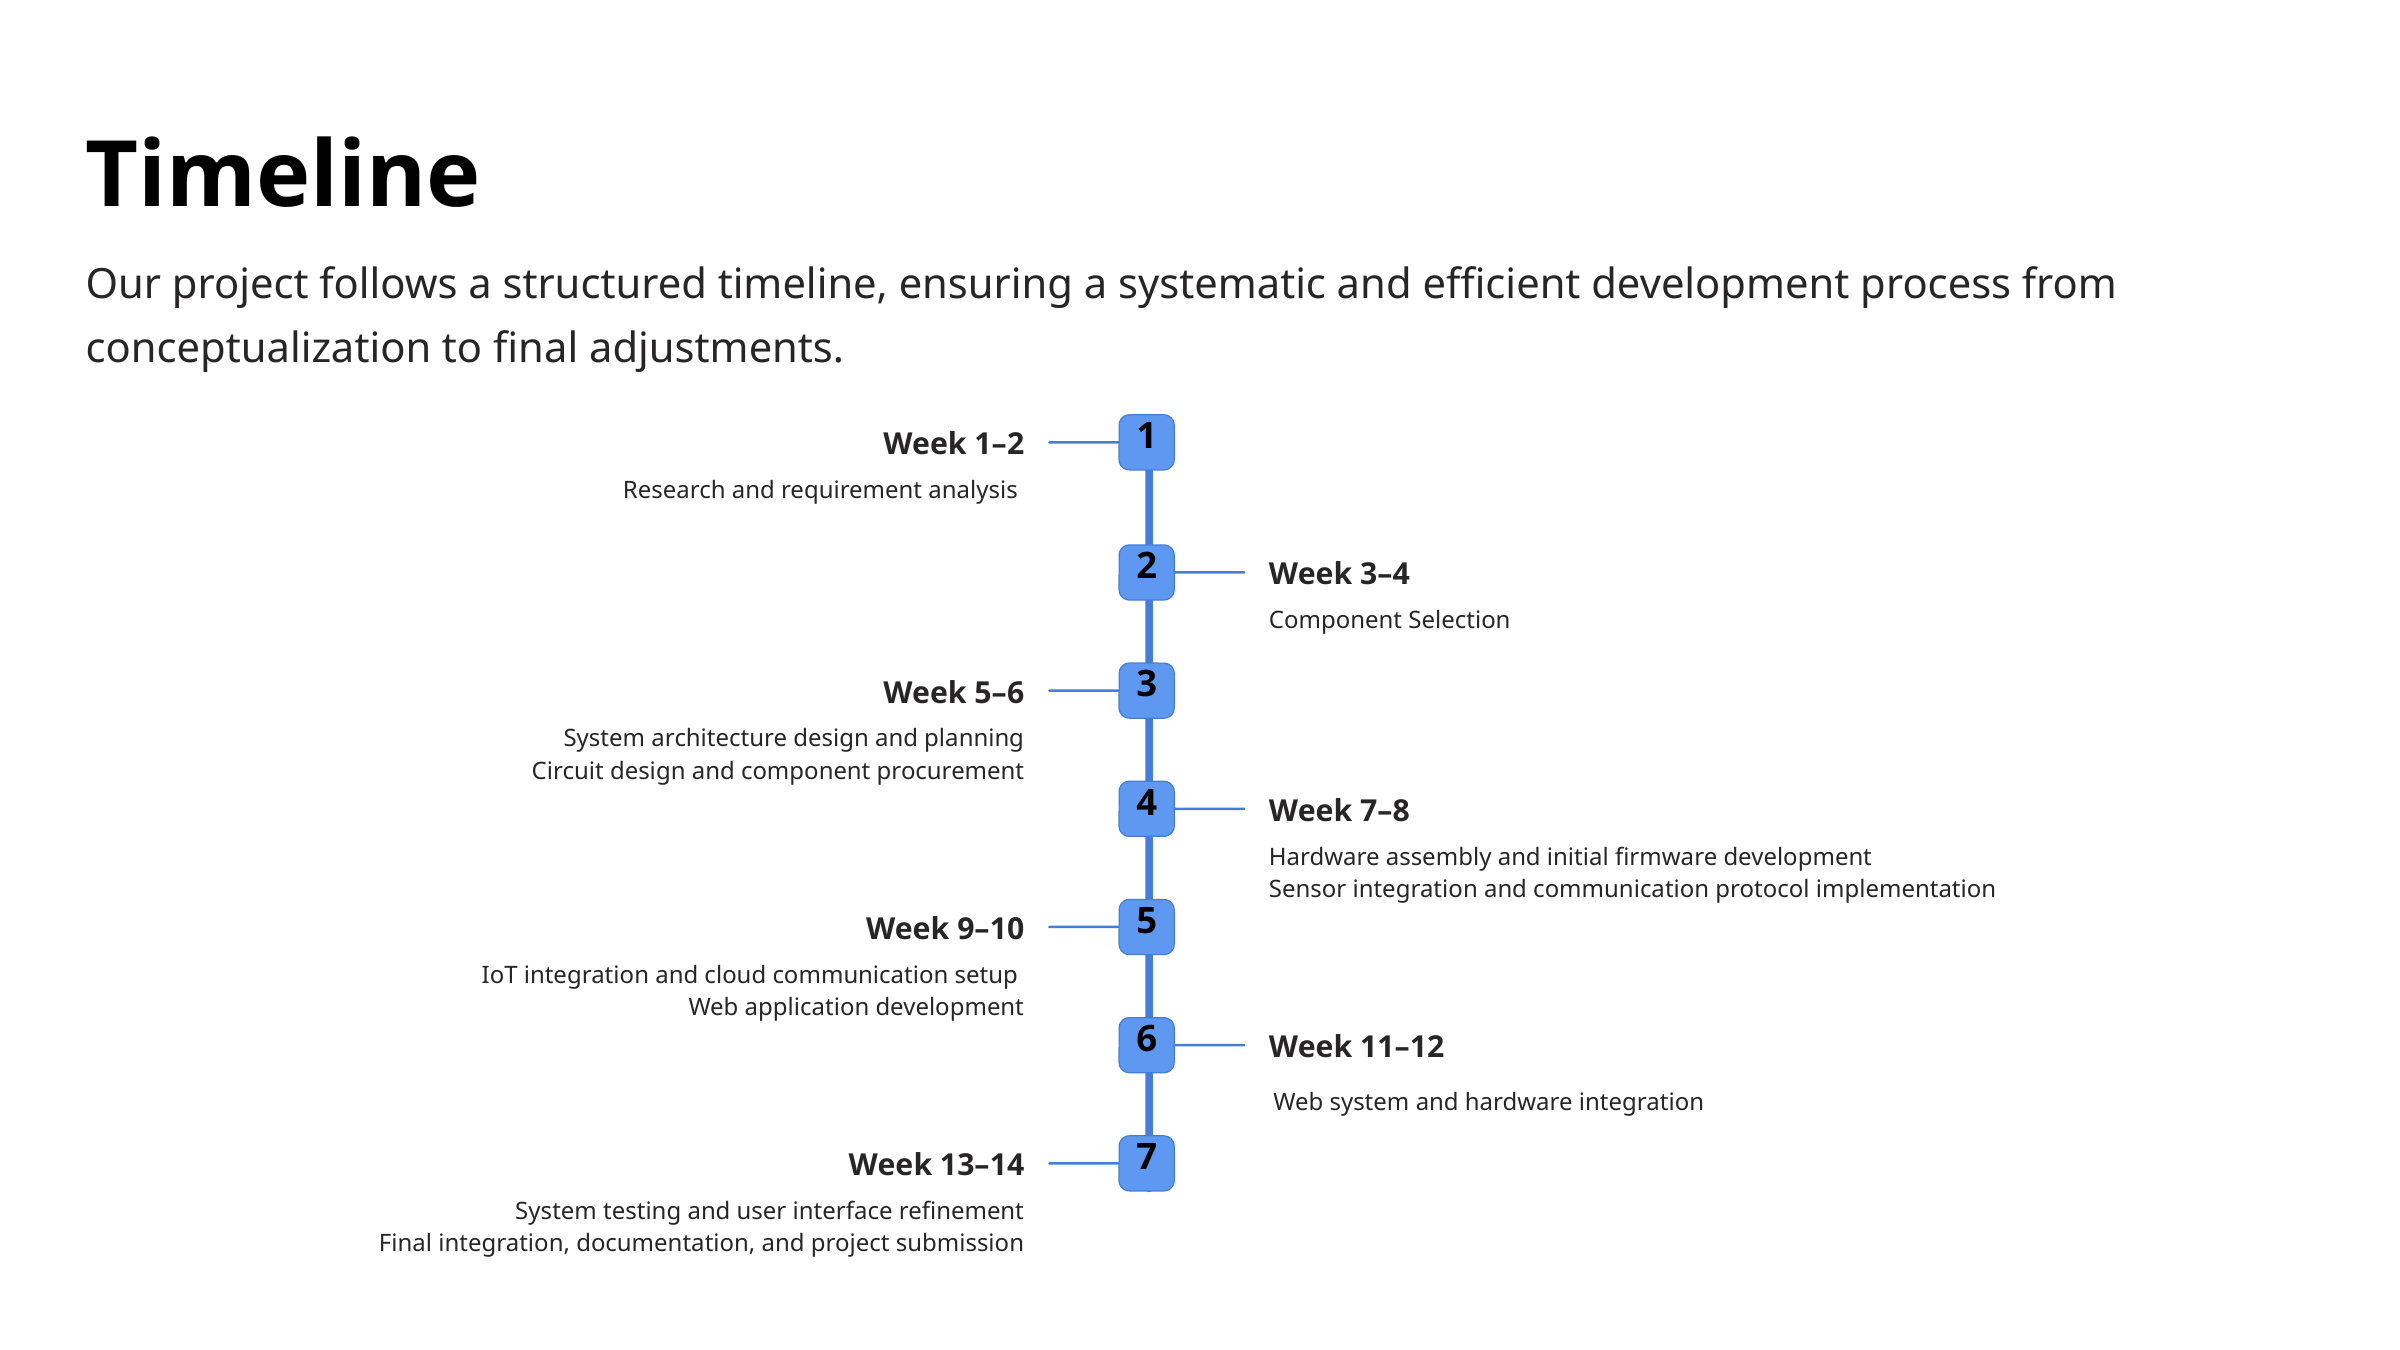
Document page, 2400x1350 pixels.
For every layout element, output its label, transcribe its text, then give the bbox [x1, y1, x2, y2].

text_box 2 [1128, 549, 1166, 596]
text_box [1119, 1135, 1175, 1191]
text_box 5 [1128, 904, 1166, 950]
text_box [1145, 1073, 1153, 1135]
text_box Week 11–12 [1269, 1026, 1575, 1065]
text_box [1119, 781, 1175, 837]
text_box [1145, 837, 1153, 899]
text_box [1119, 1017, 1175, 1073]
text_box Week 13–14 [718, 1144, 1025, 1183]
text_box Week 1–2 [718, 423, 1025, 462]
text_box Research and requirement analysis [32, 471, 1025, 504]
text_box [1175, 807, 1246, 811]
text_box 7 [1128, 1140, 1166, 1187]
text_box Our project follows a structured timeline, ensuring a systematic and efficient development process from conceptualization to final adjustments. [85, 274, 2315, 377]
text_box [1048, 925, 1119, 929]
text_box Hardware assembly and initial firmware development Sensor integration and communication protocol implementation [1269, 837, 1935, 908]
text_box 3 [1128, 667, 1166, 714]
text_box Component Selection [1269, 601, 1650, 634]
text_box 4 [1128, 785, 1166, 832]
text_box 6 [1128, 1022, 1166, 1069]
text_box System architecture design and planning Circuit design and component procurement [32, 719, 1025, 786]
text_box IoT integration and cloud communication setup Web application development [32, 955, 1025, 1023]
text_box Week 7–8 [1269, 789, 1575, 828]
text_box Timeline [85, 149, 698, 223]
text_box Week 5–6 [718, 671, 1025, 710]
text_box 1 [1128, 419, 1166, 466]
text_box [1145, 719, 1153, 781]
text_box [1119, 899, 1175, 955]
text_box [1119, 414, 1175, 470]
text_box [1145, 601, 1153, 663]
text_box [1145, 955, 1153, 1017]
text_box [1175, 1043, 1246, 1047]
text_box Week 3–4 [1269, 553, 1575, 592]
text_box Week 9–10 [718, 907, 1025, 947]
text_box [1119, 544, 1175, 601]
text_box Web system and hardware integration [1269, 1083, 1711, 1115]
text_box [1145, 470, 1153, 544]
text_box System testing and user interface refinement Final integration, documentation, and project submission [32, 1192, 1025, 1259]
text_box [1119, 663, 1175, 719]
